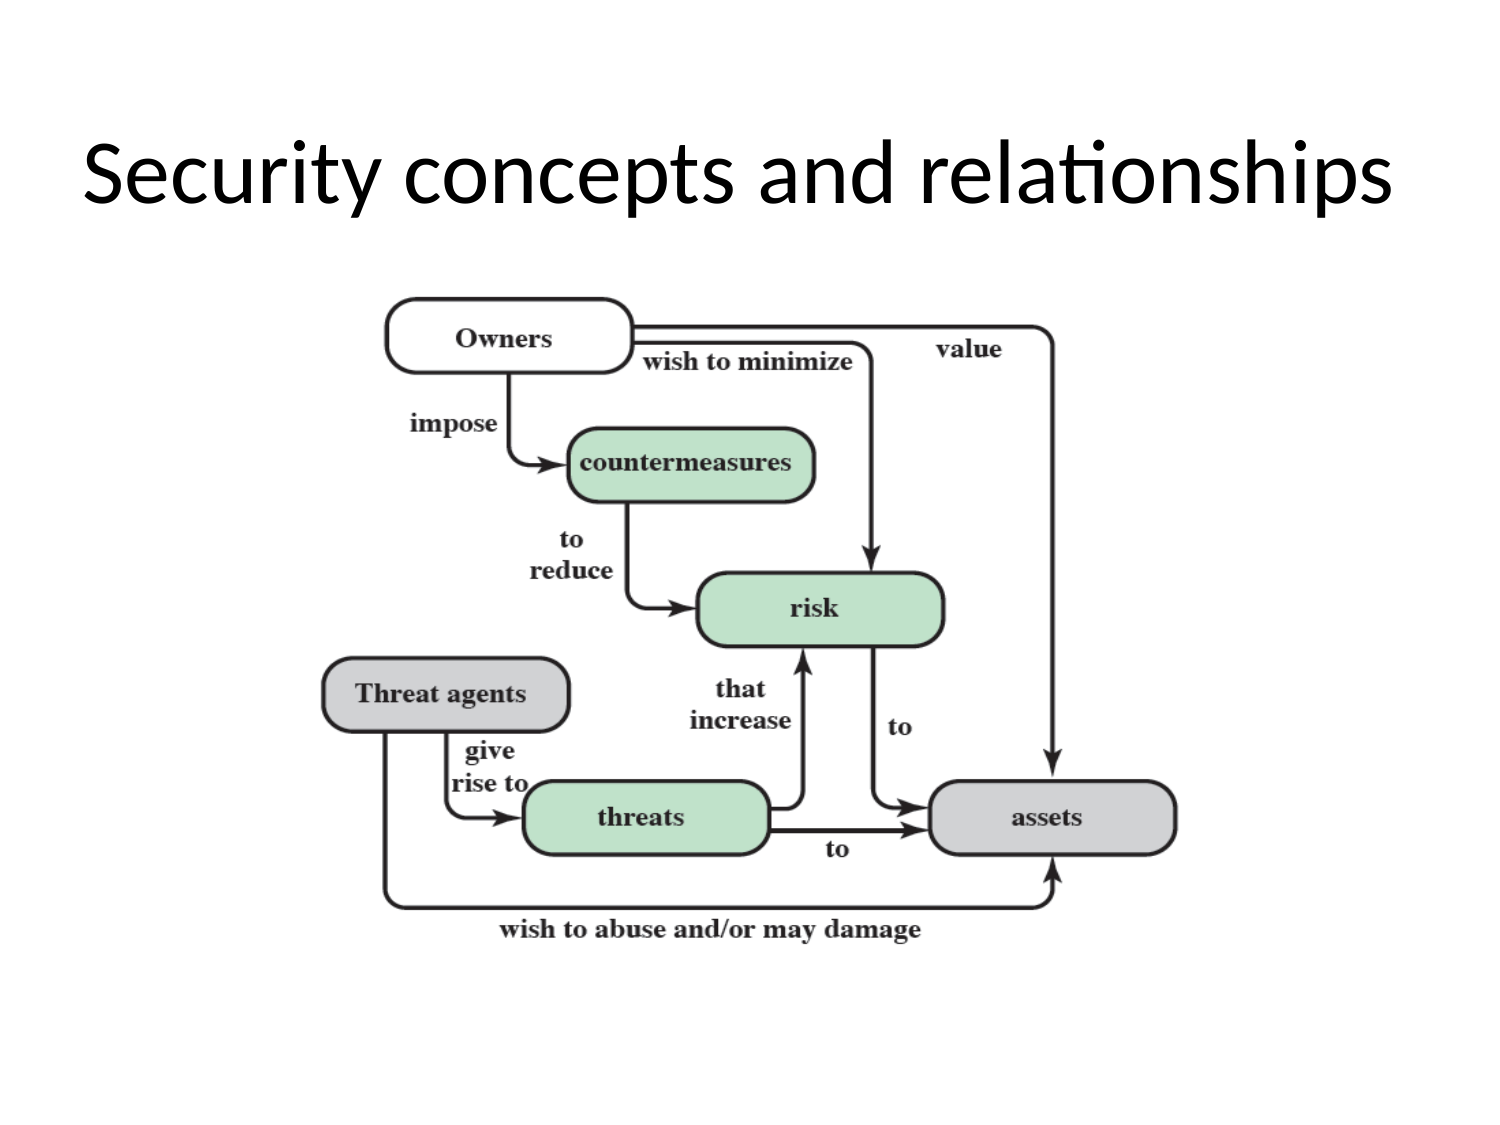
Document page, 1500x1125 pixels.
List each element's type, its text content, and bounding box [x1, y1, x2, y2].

title Security concepts and relationships [51, 97, 1449, 252]
picture [287, 287, 1188, 963]
